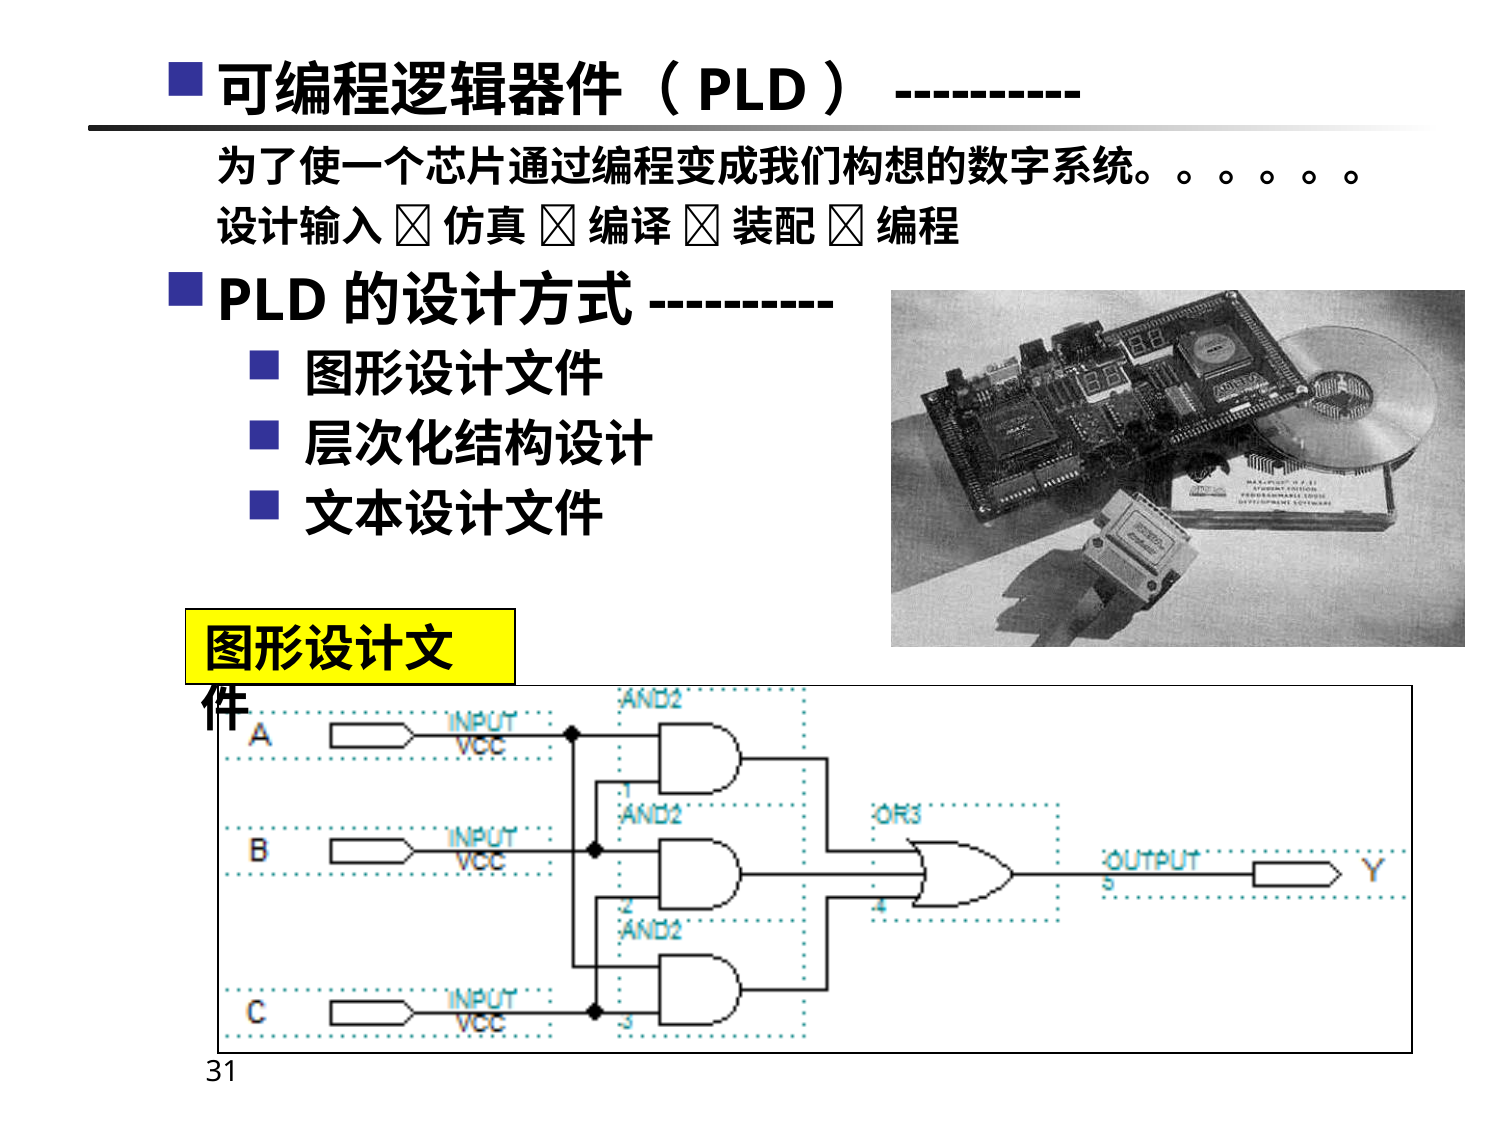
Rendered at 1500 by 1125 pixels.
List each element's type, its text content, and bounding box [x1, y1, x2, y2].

picture [891, 290, 1465, 648]
picture [218, 686, 1412, 1053]
text_box 图形设计文件 [185, 609, 516, 684]
text_box 可编程逻辑器件（PLD）---------- 为了使一个芯片通过编程变成我们构想的数字系统。。。。。。 设计输入  仿真  编译  装配  编程 PLD的设计方式---------- 图形设计文件 层次化结构设计 文本设计文件 [141, 44, 1453, 458]
slide_number 31 [190, 1046, 504, 1100]
